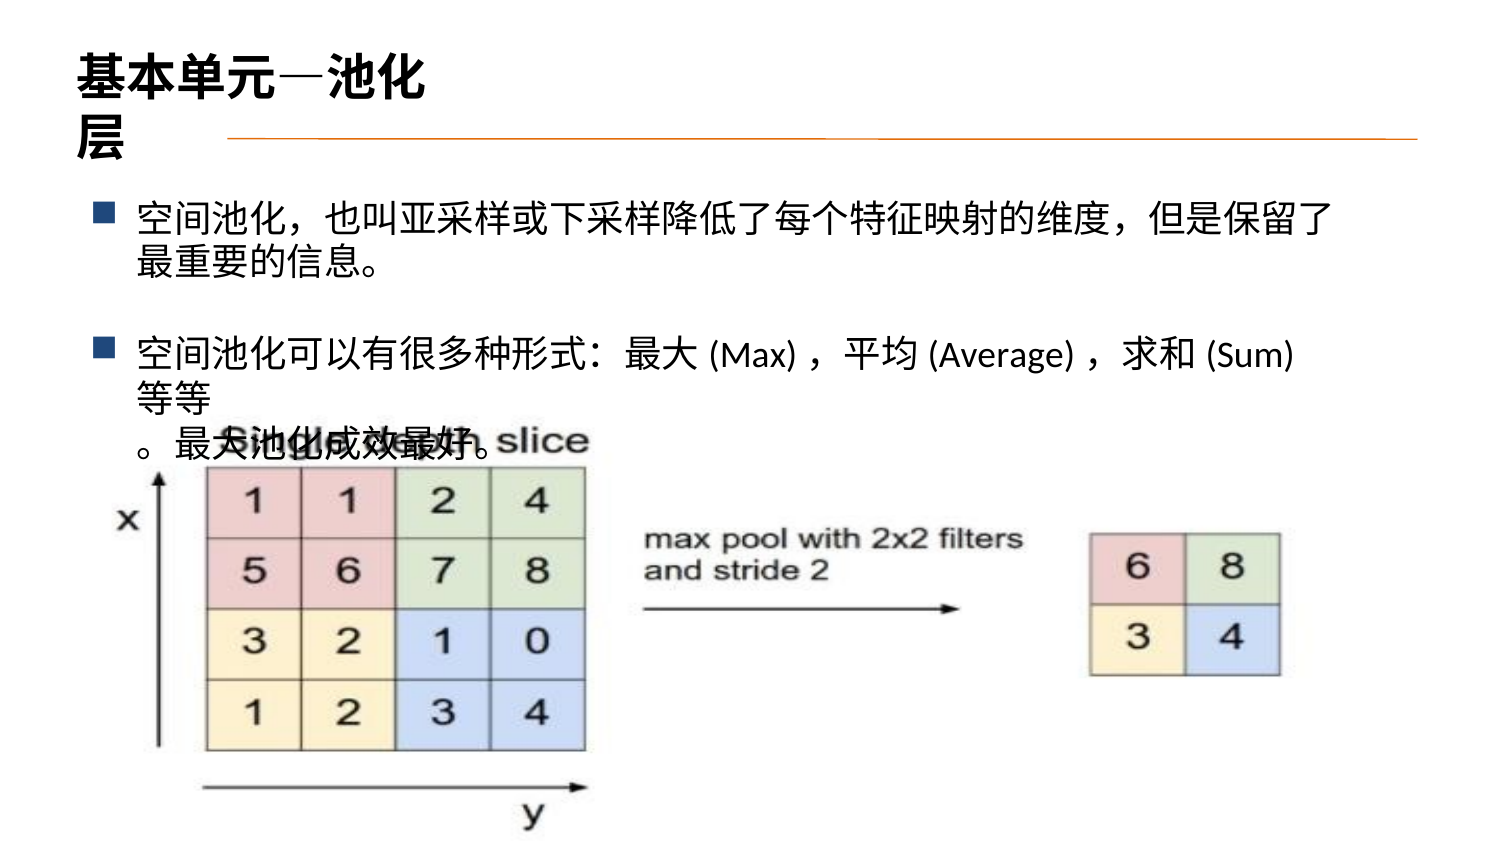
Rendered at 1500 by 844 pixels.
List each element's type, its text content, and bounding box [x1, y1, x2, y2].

text_box [111, 466, 1323, 844]
title 基本单元—池化层 [74, 43, 476, 187]
text_box 空间池化，也叫亚采样或下采样降低了每个特征映射的维度，但是保留了 最重要的信息。 空间池化可以有很多种形式：最大(Max)，平均(Average)，求和(Sum)等等 。最大池化成效最好。 [87, 194, 1340, 466]
